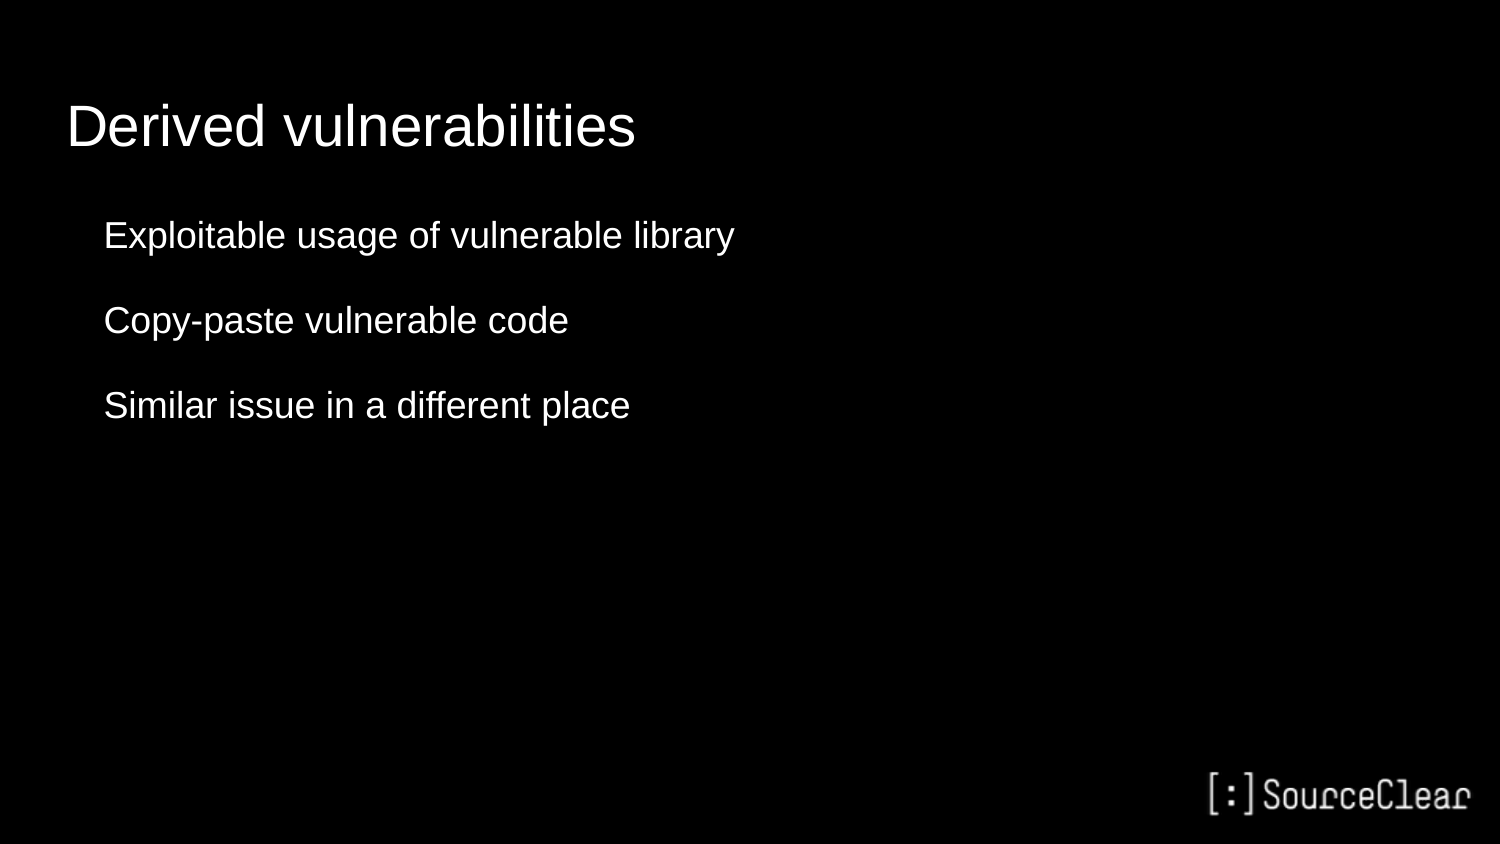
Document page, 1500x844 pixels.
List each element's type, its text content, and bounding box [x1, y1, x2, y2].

list Exploitable usage of vulnerable library Copy-paste vulnerable code Similar issue in a different place [51, 189, 1449, 750]
picture [1196, 757, 1485, 829]
title Derived vulnerabilities [51, 72, 1449, 167]
